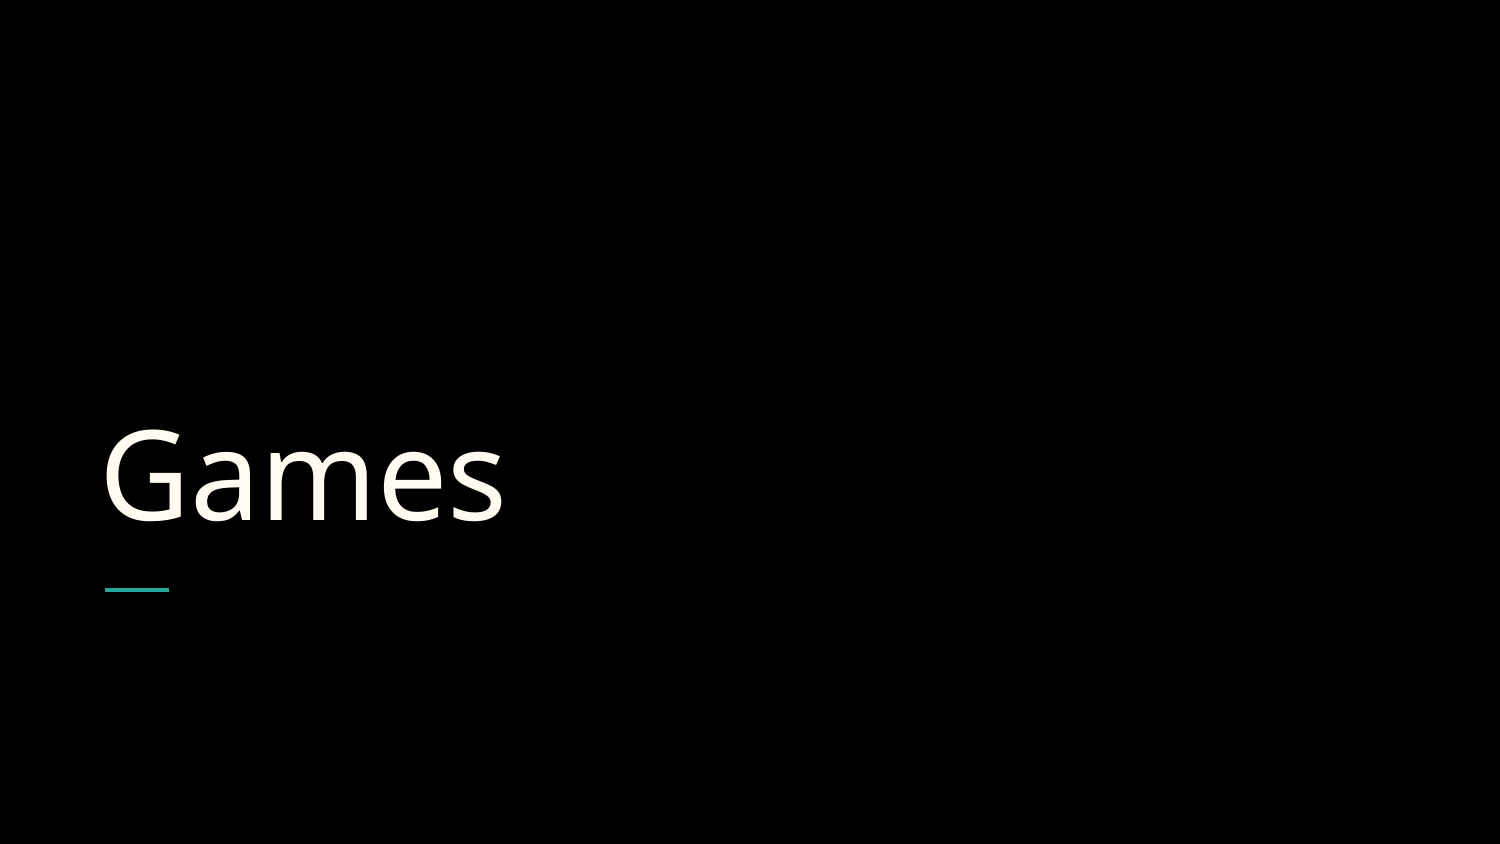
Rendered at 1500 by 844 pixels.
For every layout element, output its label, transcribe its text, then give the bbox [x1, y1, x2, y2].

title Games [84, 310, 1416, 561]
